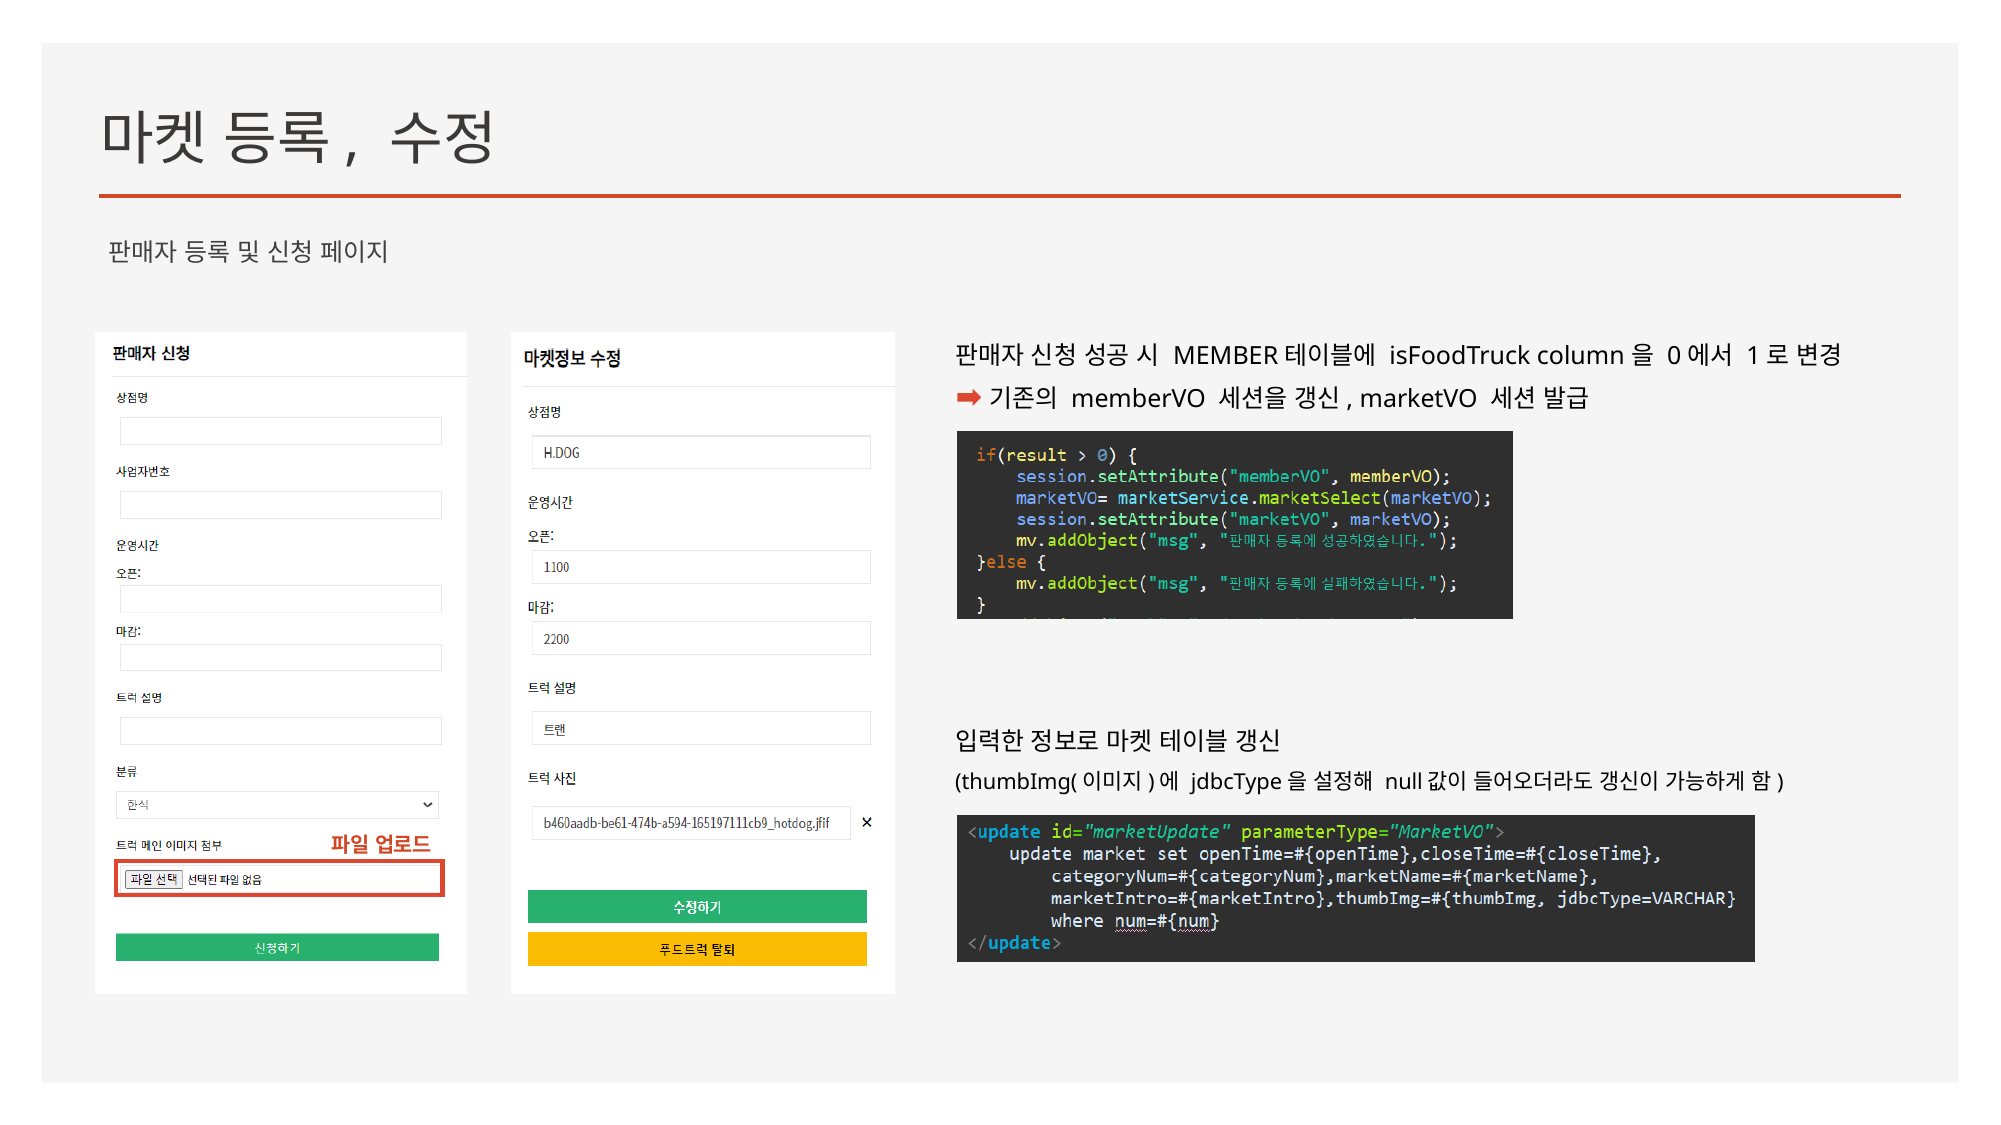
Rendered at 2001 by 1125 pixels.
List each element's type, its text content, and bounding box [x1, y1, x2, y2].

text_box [940, 332, 1865, 619]
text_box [940, 717, 1865, 962]
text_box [94, 332, 895, 994]
title 마켓 등록, 수정 [85, 73, 1214, 179]
text_box 판매자 등록 및 신청 페이지 [93, 221, 1343, 289]
